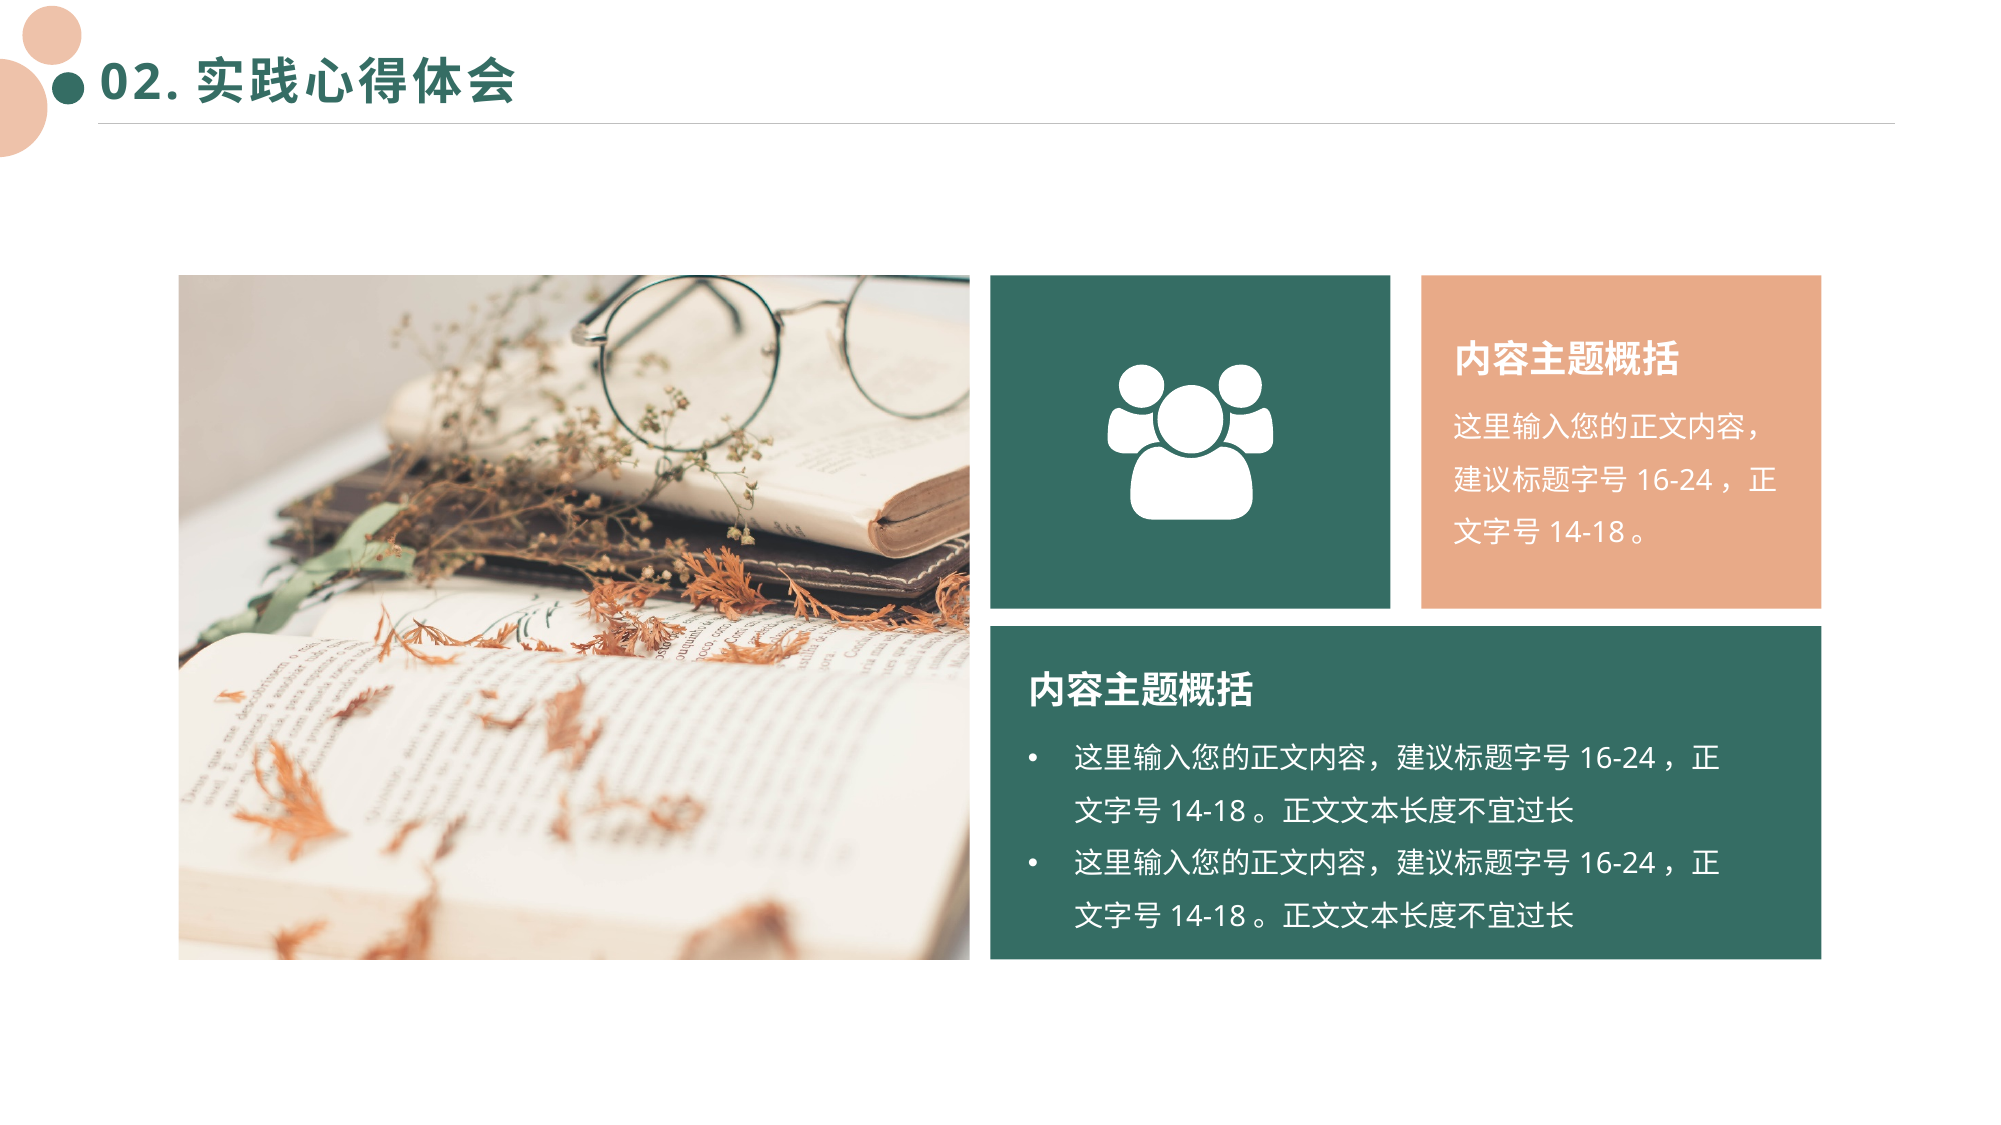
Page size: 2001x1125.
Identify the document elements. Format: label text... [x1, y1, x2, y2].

text_box [1118, 364, 1165, 408]
text_box [1130, 446, 1253, 520]
text_box [1223, 407, 1274, 454]
text_box [178, 274, 971, 960]
text_box [989, 625, 1822, 960]
text_box [1420, 274, 1822, 610]
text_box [1453, 335, 1789, 545]
title 02.实践心得体会 [99, 46, 1405, 120]
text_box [1027, 666, 1743, 929]
text_box [989, 274, 1391, 610]
text_box [1218, 364, 1262, 408]
text_box [1107, 407, 1160, 454]
text_box [1157, 385, 1224, 454]
